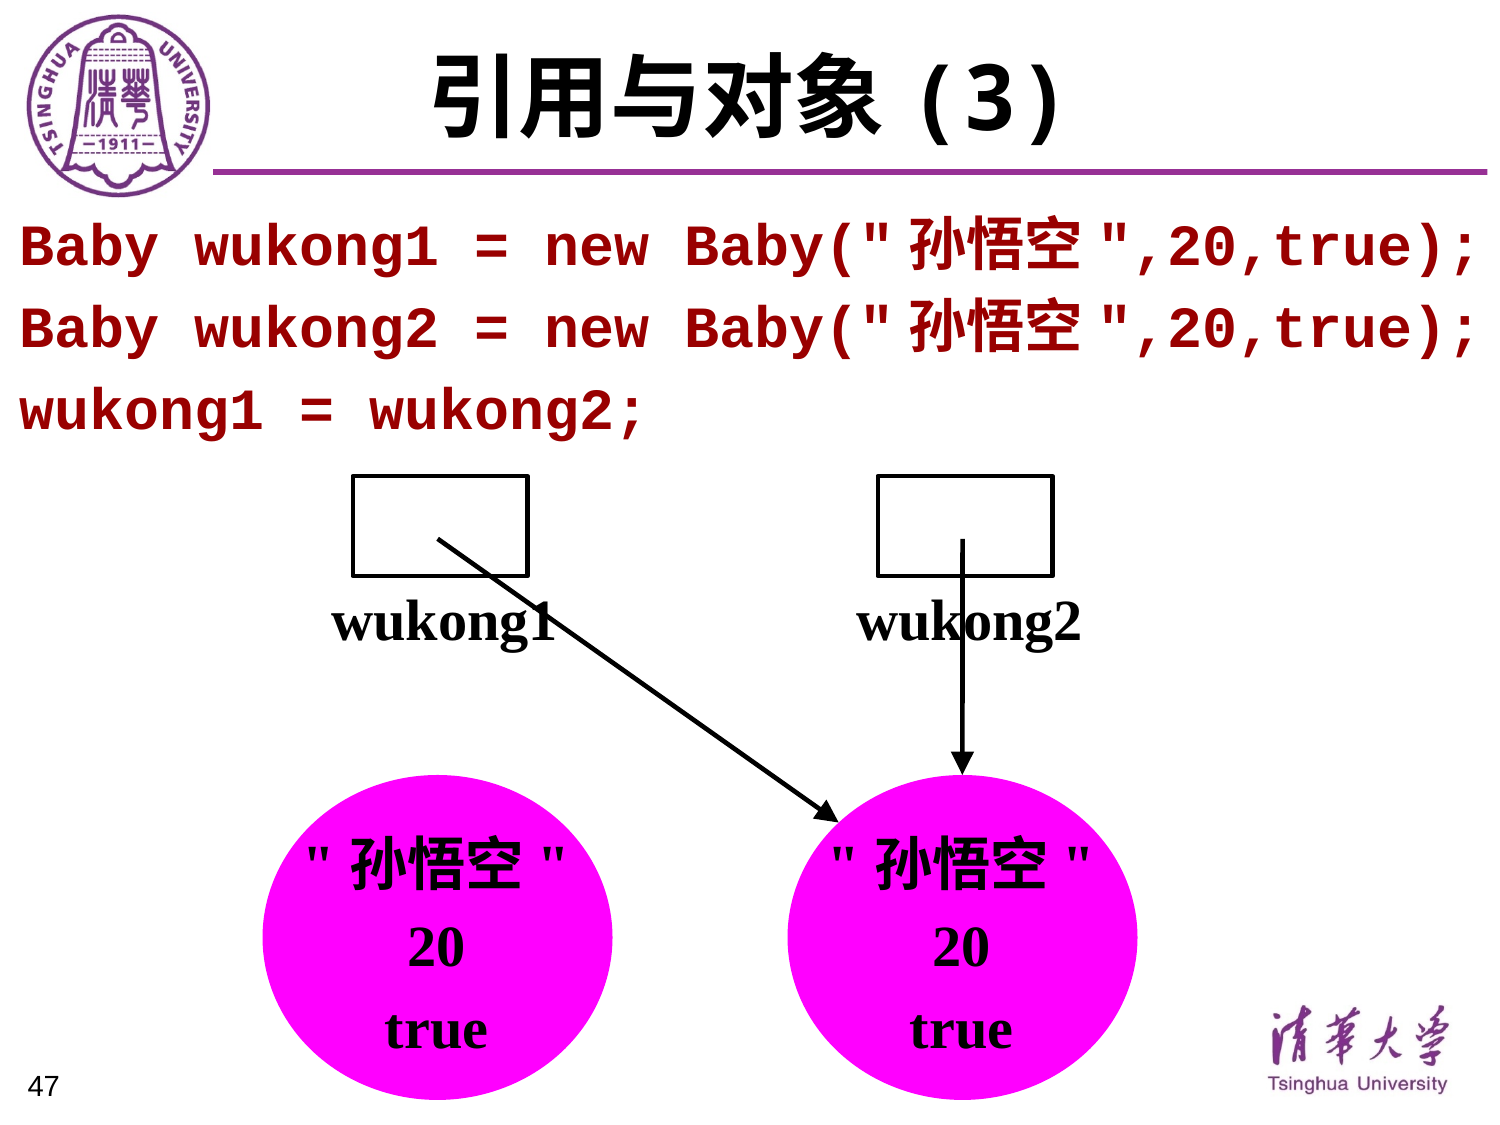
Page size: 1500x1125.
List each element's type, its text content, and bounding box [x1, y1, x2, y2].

title 引用与对象(3) [24, 37, 1476, 151]
text_box [585, 849, 613, 1025]
text_box "孙悟空" 20 true [813, 819, 1110, 1068]
picture [1262, 999, 1454, 1101]
text_box [844, 774, 1083, 819]
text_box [839, 475, 1101, 661]
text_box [437, 538, 839, 823]
text_box [858, 1068, 1067, 1100]
footer 47 [12, 1059, 176, 1125]
picture [24, 12, 213, 37]
text_box [333, 1068, 542, 1100]
text_box "孙悟空" 20 true [288, 819, 585, 1068]
text_box [262, 853, 288, 1022]
text_box [317, 775, 432, 819]
text_box [1110, 849, 1138, 1025]
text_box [314, 475, 576, 661]
picture [24, 151, 213, 200]
text_box [787, 853, 813, 1022]
text_box Baby wukong1 = new Baby("孙悟空",20,true); Baby wukong2 = new Baby("孙悟空",20,true); wukong1 = wukong2; [4, 200, 1497, 449]
